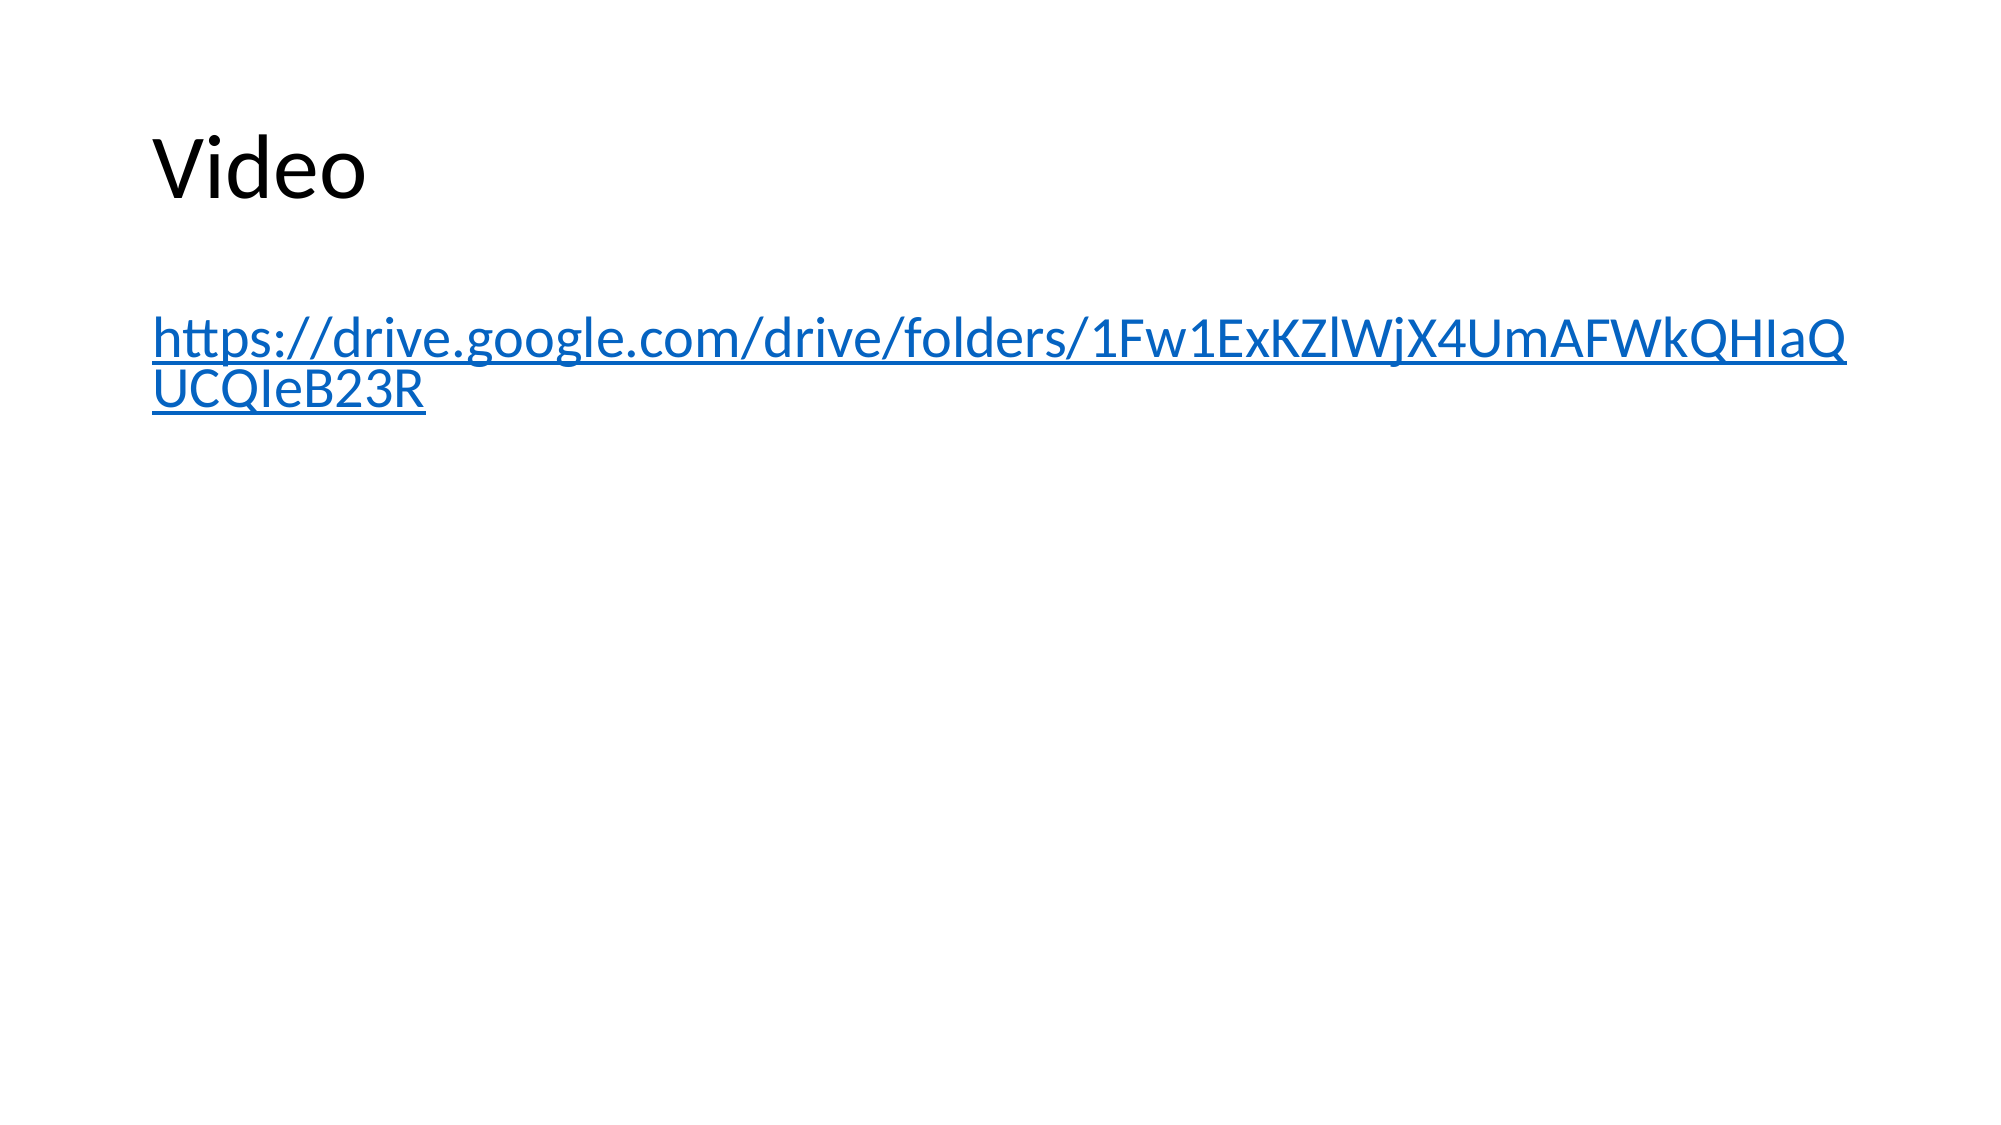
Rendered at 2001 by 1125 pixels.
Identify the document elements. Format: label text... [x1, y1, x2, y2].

list https://drive.google.com/drive/folders/1Fw1ExKZlWjX4UmAFWkQHIaQUCQIeB23R [137, 299, 1863, 1014]
title Video [137, 59, 1863, 278]
